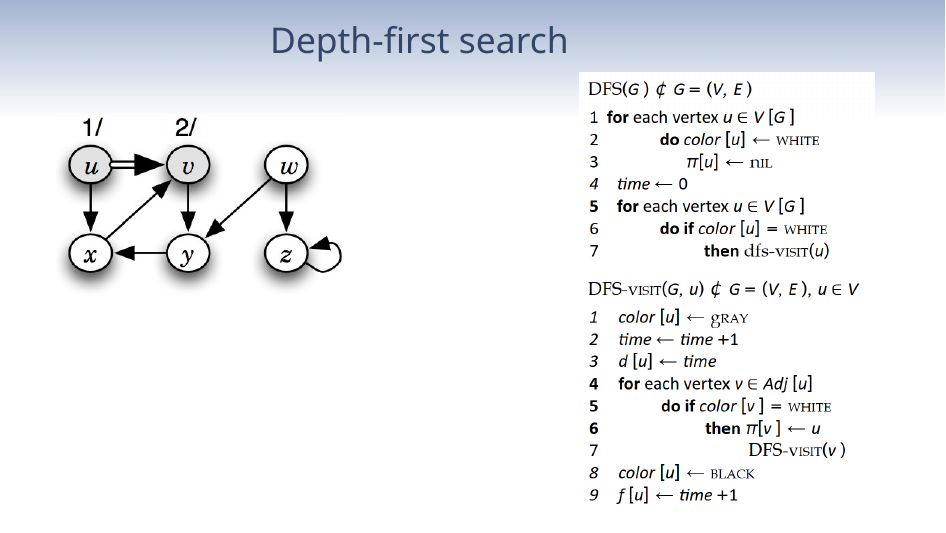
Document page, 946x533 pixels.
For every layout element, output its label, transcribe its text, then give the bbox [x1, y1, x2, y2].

picture [0, 0, 945, 510]
text_box Depth-first search [267, 16, 608, 61]
